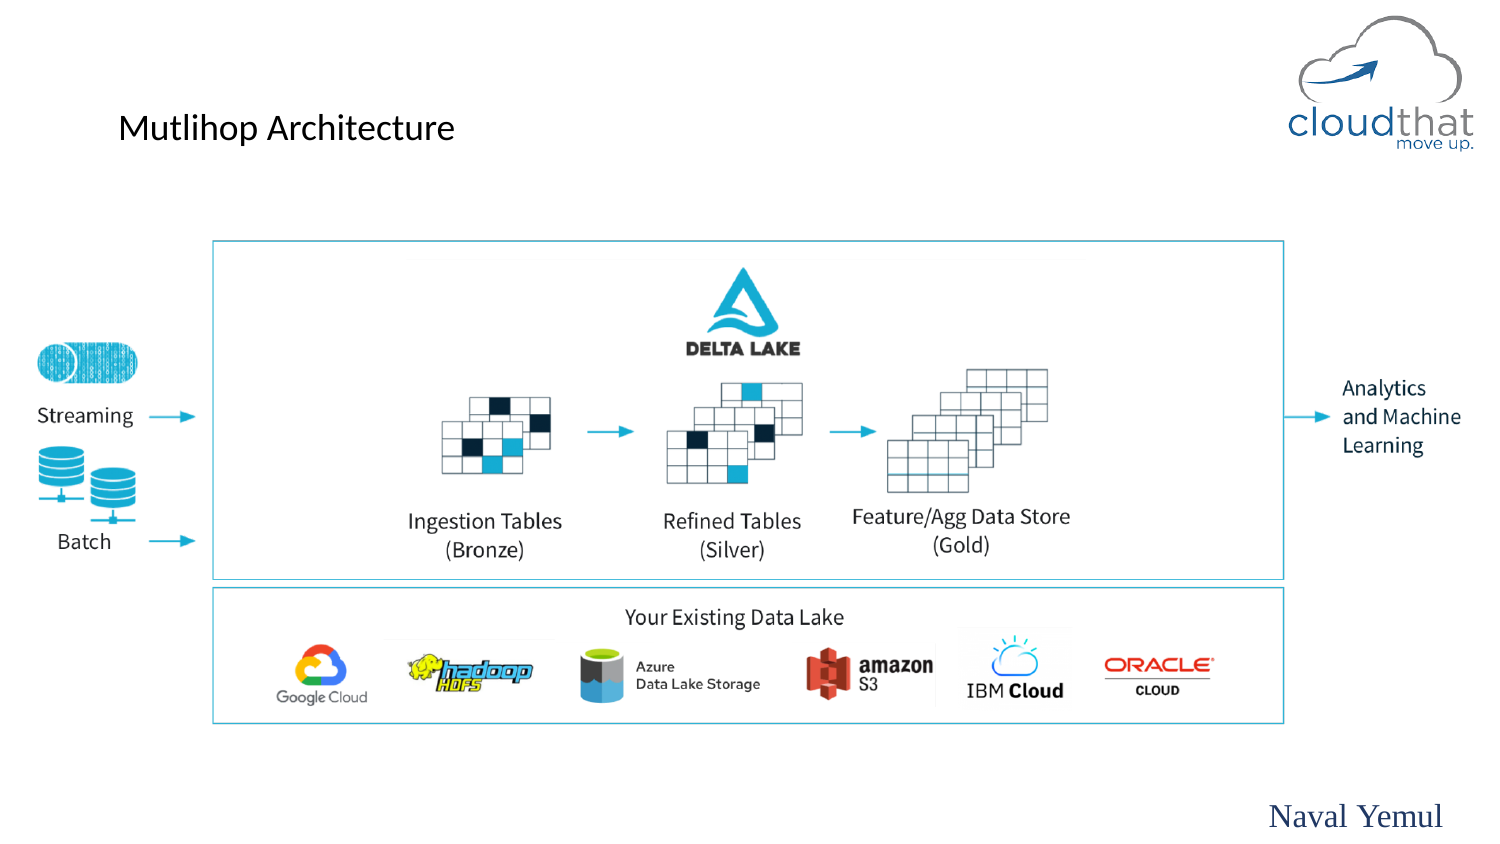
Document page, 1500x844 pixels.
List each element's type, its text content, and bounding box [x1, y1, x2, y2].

picture [24, 233, 1473, 727]
picture [1280, 8, 1481, 159]
text_box Naval Yemul [1253, 786, 1499, 842]
title Mutlihop Architecture [103, 44, 604, 212]
